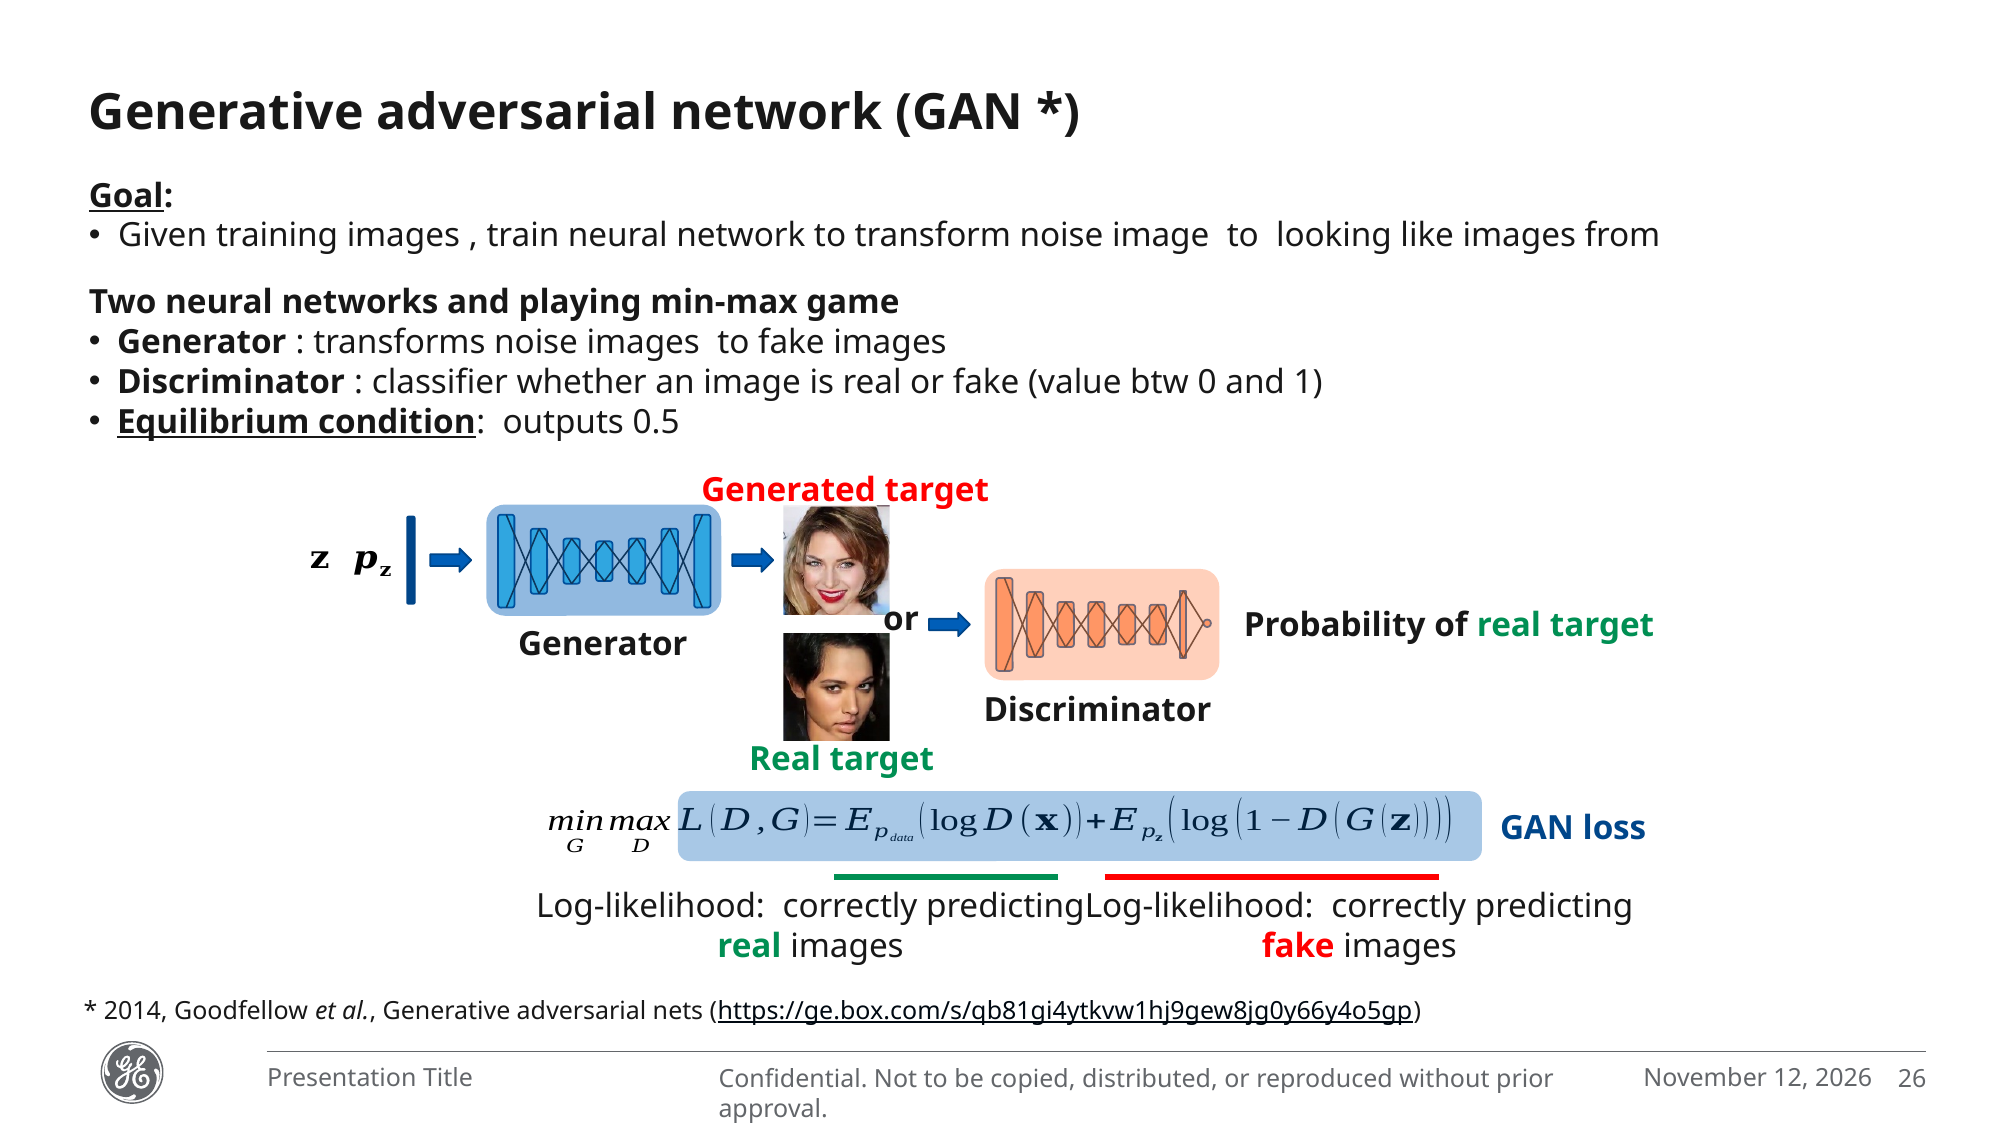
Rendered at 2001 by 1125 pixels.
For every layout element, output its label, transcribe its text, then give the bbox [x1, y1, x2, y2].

text_box Probability of real target [1229, 595, 1670, 651]
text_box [984, 568, 1220, 681]
text_box or [868, 589, 934, 645]
text_box [731, 547, 774, 573]
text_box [486, 504, 722, 616]
text_box [429, 547, 472, 573]
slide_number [1564, 1061, 1873, 1092]
text_box [677, 790, 1483, 862]
text_box GAN loss [1485, 798, 1662, 854]
picture [783, 505, 890, 615]
picture [783, 633, 890, 741]
footer Presentation Title [266, 1061, 708, 1092]
text_box * 2014, Goodfellow et al., Generative adversarial nets (https://ge.box.com/s/qb81gi4ytkvw1hj9gew8jg0y66y4o5gp) [68, 986, 1530, 1036]
text_box Generative adversarial network (GAN *) [89, 38, 1482, 189]
text_box [406, 515, 416, 605]
text_box [934, 612, 971, 638]
slide_number 26 [1872, 1062, 1927, 1093]
